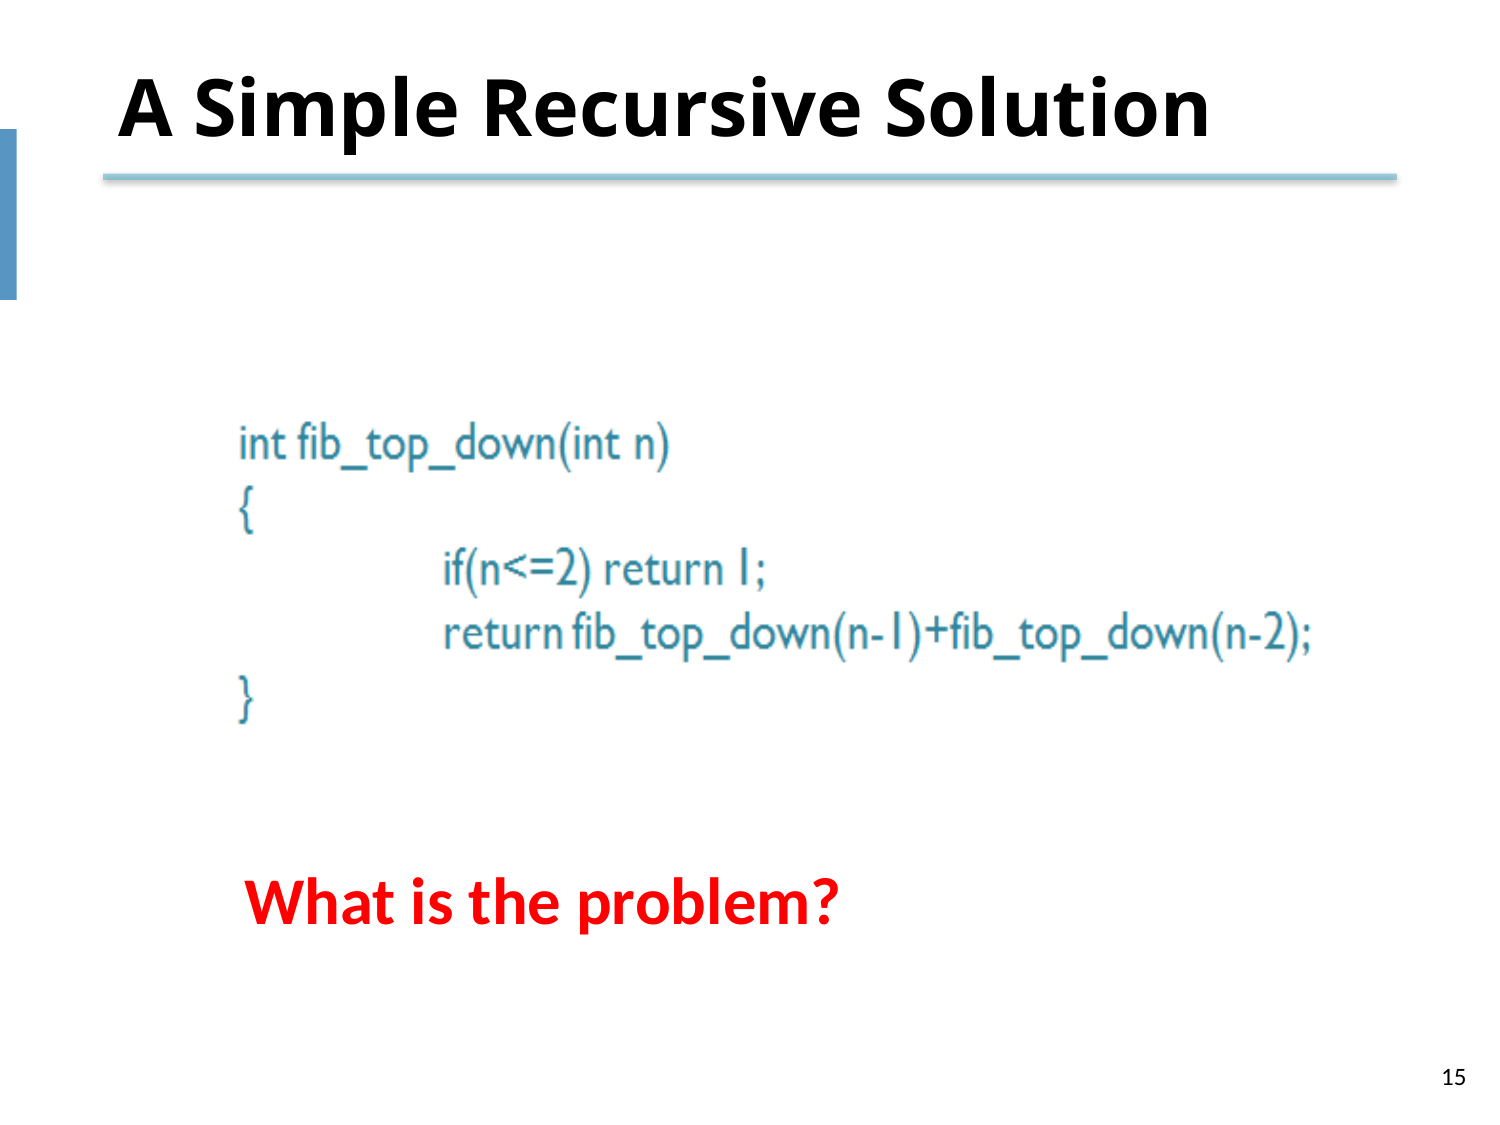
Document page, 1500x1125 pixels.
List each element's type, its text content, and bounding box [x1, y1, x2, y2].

slide_number 15 [1131, 1045, 1482, 1106]
text_box What is the problem? [229, 850, 922, 945]
picture [229, 409, 1329, 752]
title A Simple Recursive Solution [103, 25, 1397, 185]
